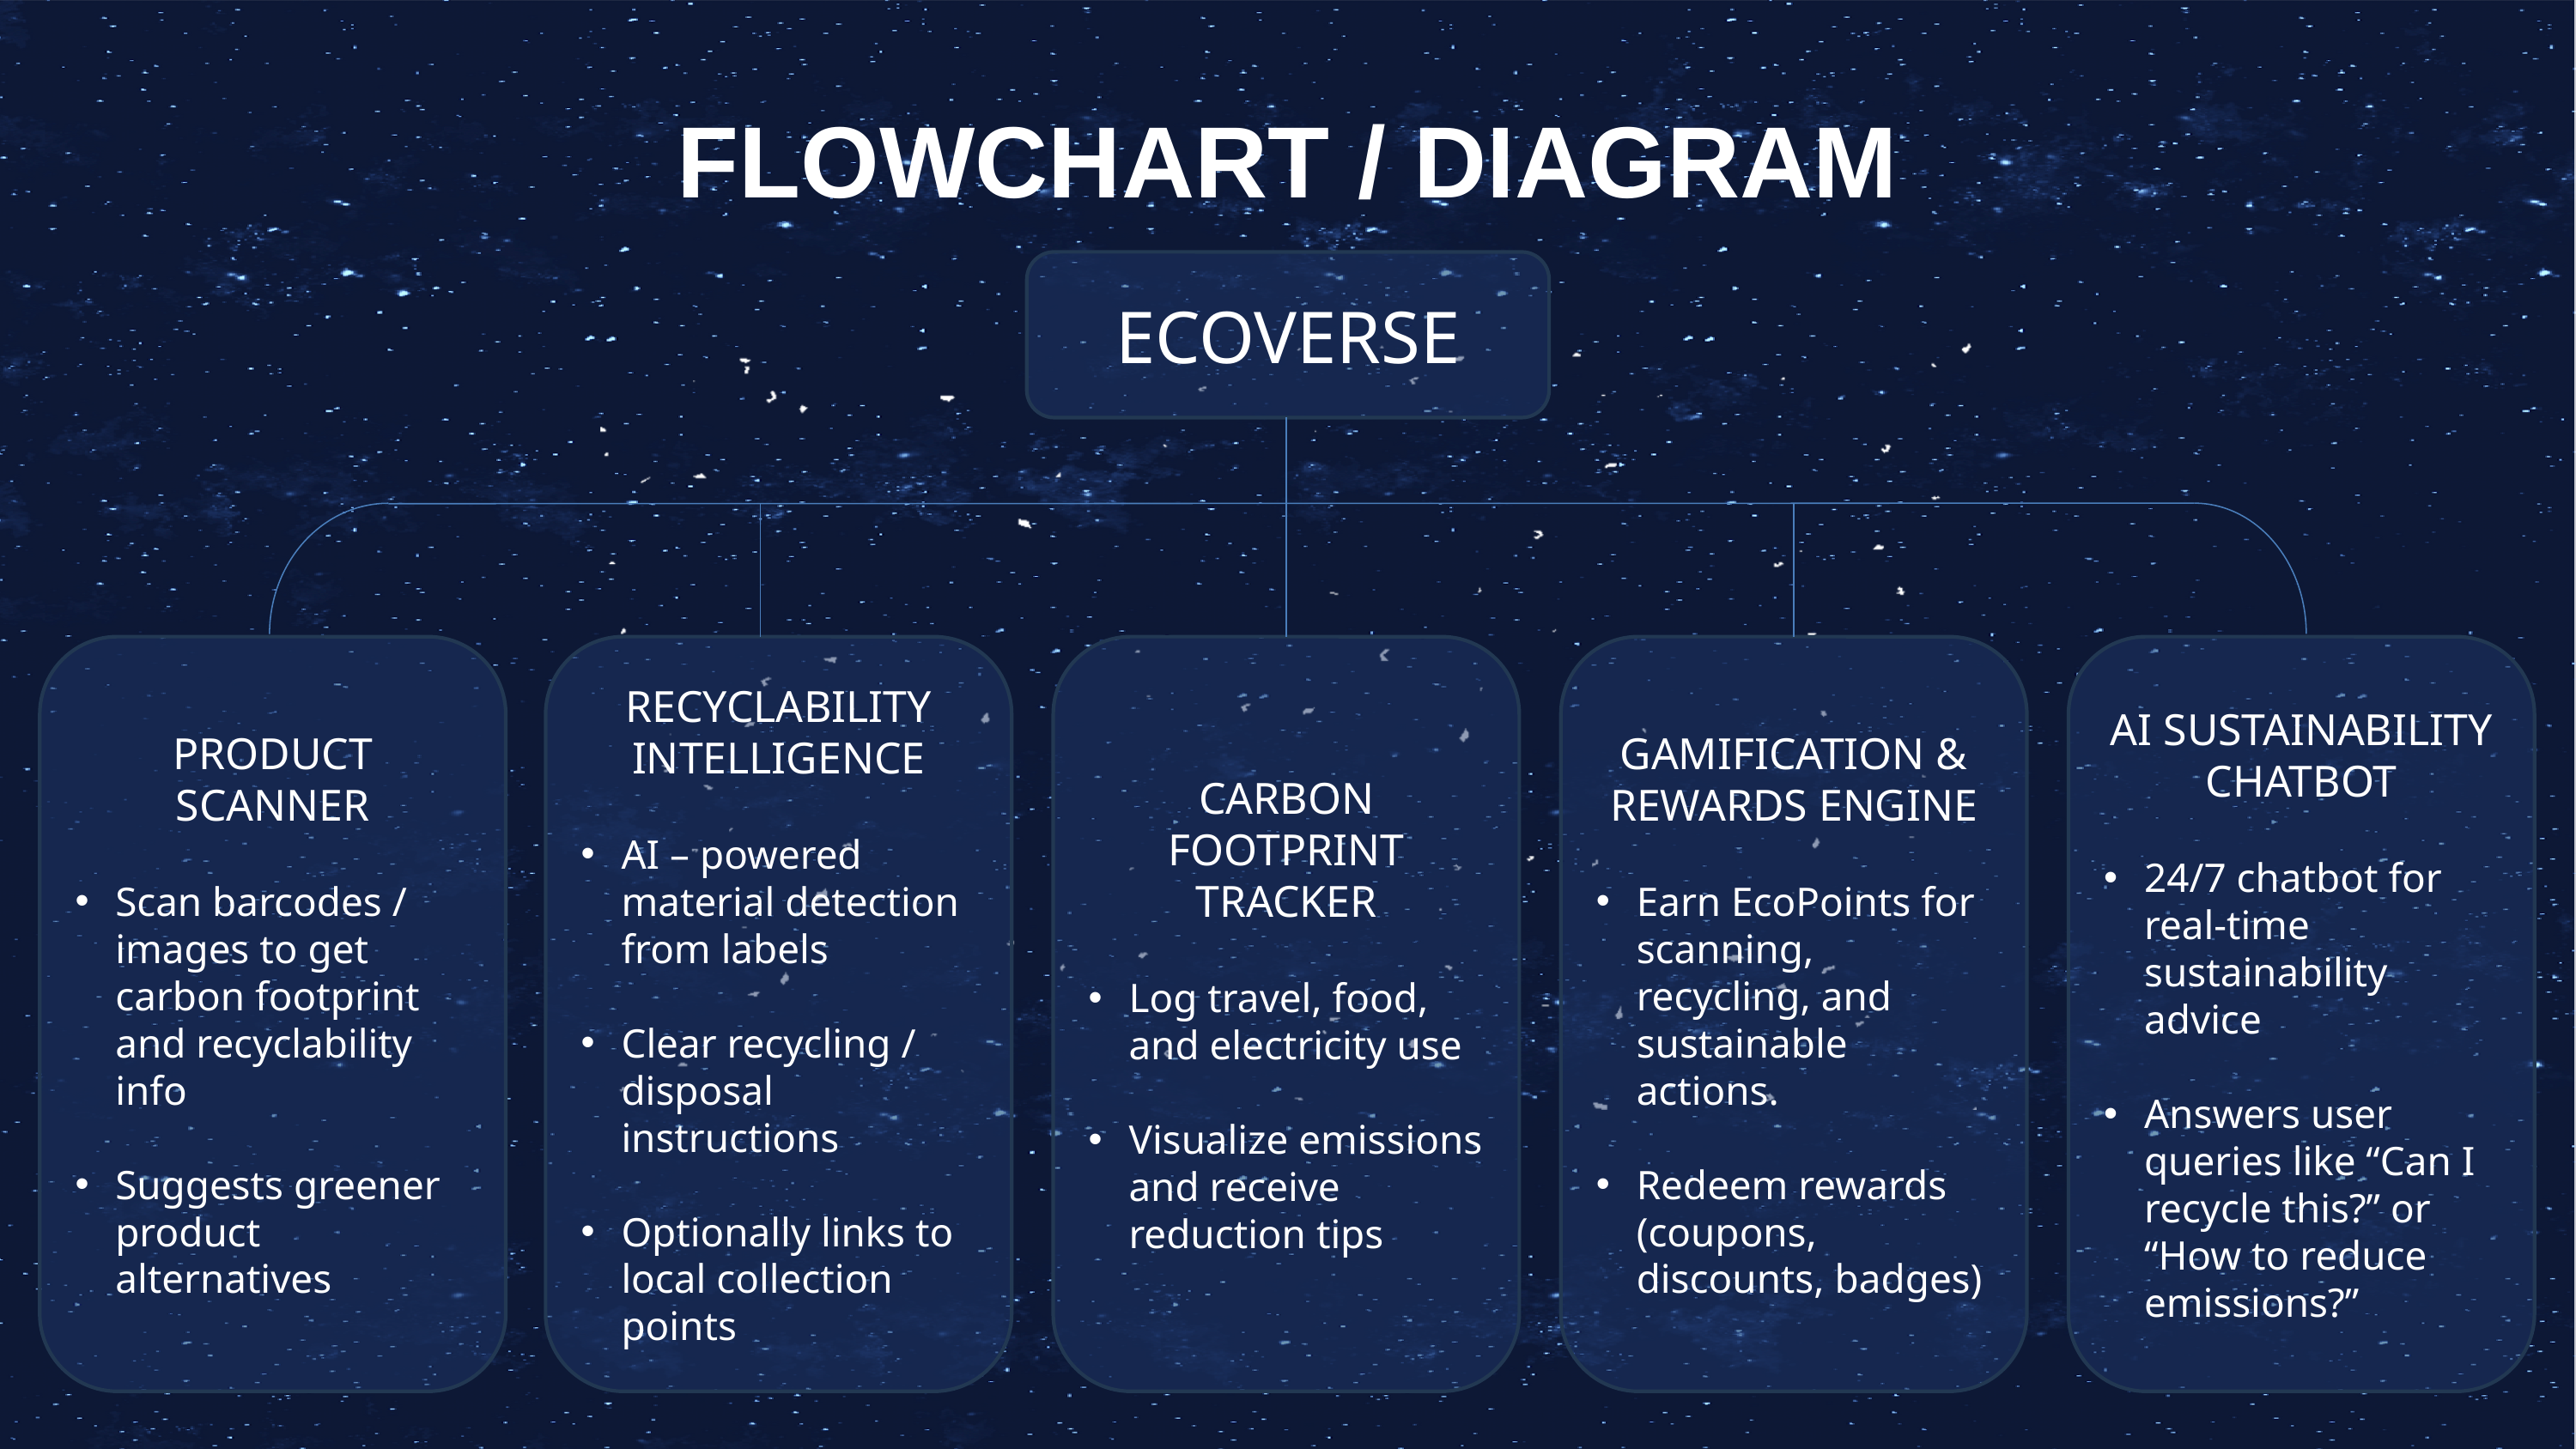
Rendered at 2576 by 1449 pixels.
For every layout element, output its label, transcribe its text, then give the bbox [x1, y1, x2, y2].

text_box RECYCLABILITY INTELLIGENCE AI – powered material detection from labels Clear recycling / disposal instructions Optionally links to local collection points [544, 640, 1014, 1393]
picture [599, 338, 1977, 502]
text_box FLOWCHART / DIAGRAM [645, 86, 1931, 219]
text_box GAMIFICATION & REWARDS ENGINE Earn EcoPoints for scanning, recycling, and sustainable actions. Redeem rewards (coupons, discounts, badges) [1558, 641, 2029, 1393]
text_box [0, 0, 2576, 1449]
text_box [269, 502, 389, 634]
text_box AI SUSTAINABILITY CHATBOT 24/7 chatbot for real-time sustainability advice Answers user queries like “Can I recycle this?” or “How to reduce emissions?” [2066, 634, 2537, 1393]
text_box ECOVERSE [1024, 250, 1552, 337]
picture [599, 504, 1977, 1110]
text_box [2194, 502, 2307, 634]
text_box CARBON FOOTPRINT TRACKER Log travel, food, and electricity use Visualize emissions and receive reduction tips [1051, 1117, 1522, 1393]
text_box PRODUCT SCANNER Scan barcodes / images to get carbon footprint and recyclability info Suggests greener product alternatives [38, 634, 508, 1393]
